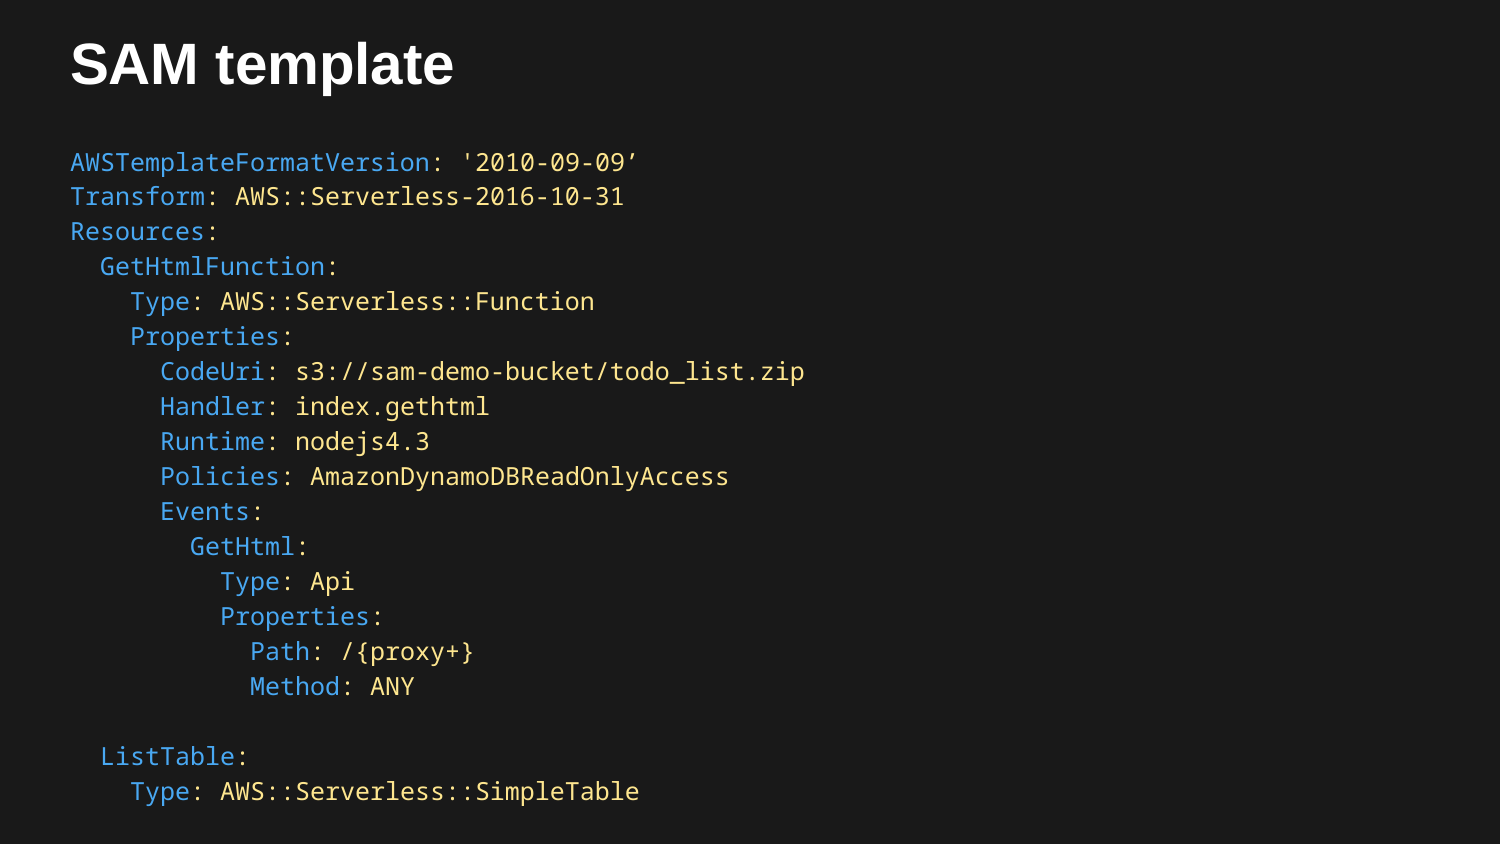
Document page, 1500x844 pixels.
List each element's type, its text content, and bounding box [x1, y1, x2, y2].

title SAM template [55, 18, 1402, 160]
list AWSTemplateFormatVersion: '2010-09-09’ Transform: AWS::Serverless-2016-10-31 Resources: GetHtmlFunction: Type: AWS::Serverless::Function Properties: CodeUri: s3://sam-demo-bucket/todo_list.zip Handler: index.gethtml Runtime: nodejs4.3 Policies: AmazonDynamoDBReadOnlyAccess Events: GetHtml: Type: Api Properties: Path: /{proxy+} Method: ANY ListTable: Type: AWS::Serverless::SimpleTable [55, 138, 846, 758]
